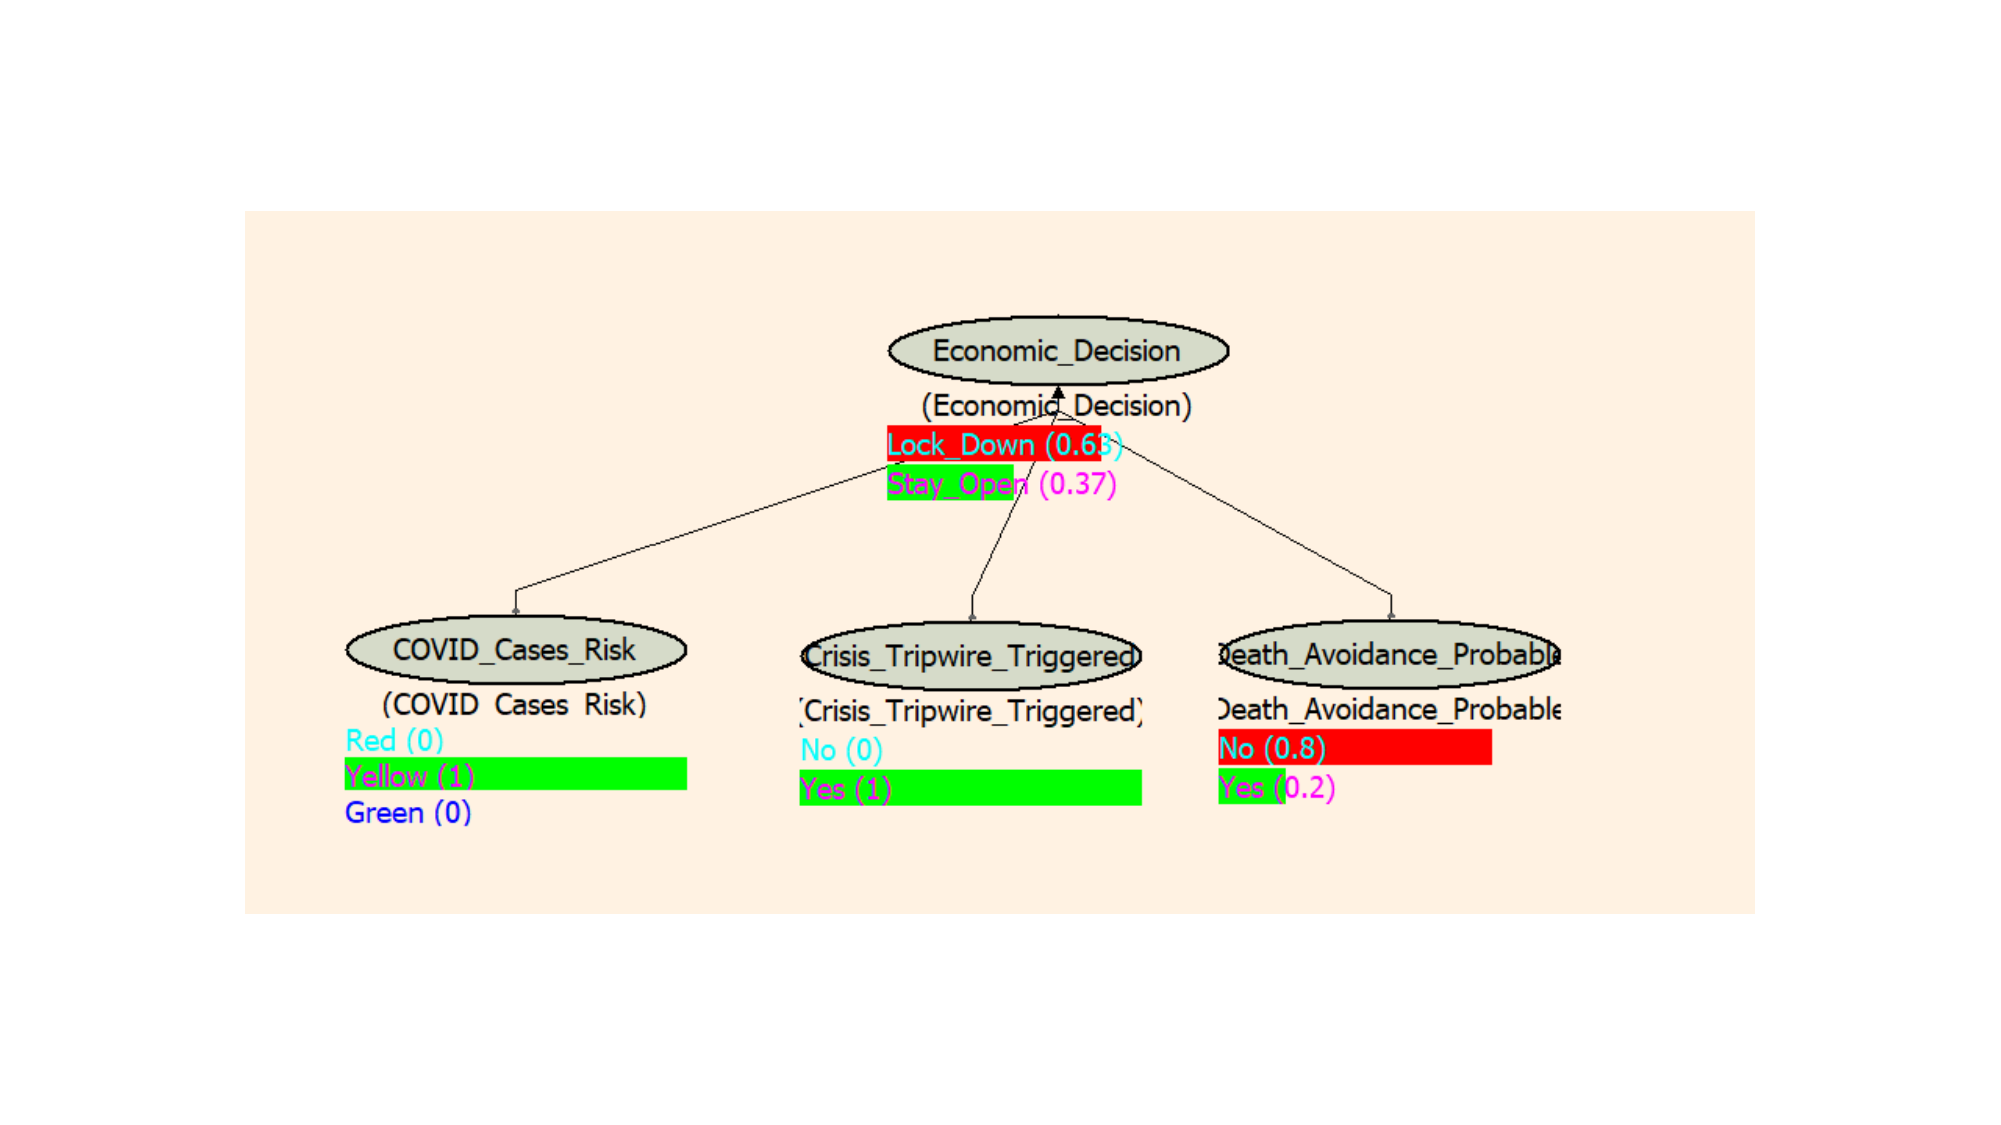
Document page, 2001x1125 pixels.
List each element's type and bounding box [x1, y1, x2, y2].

picture [245, 211, 1755, 914]
